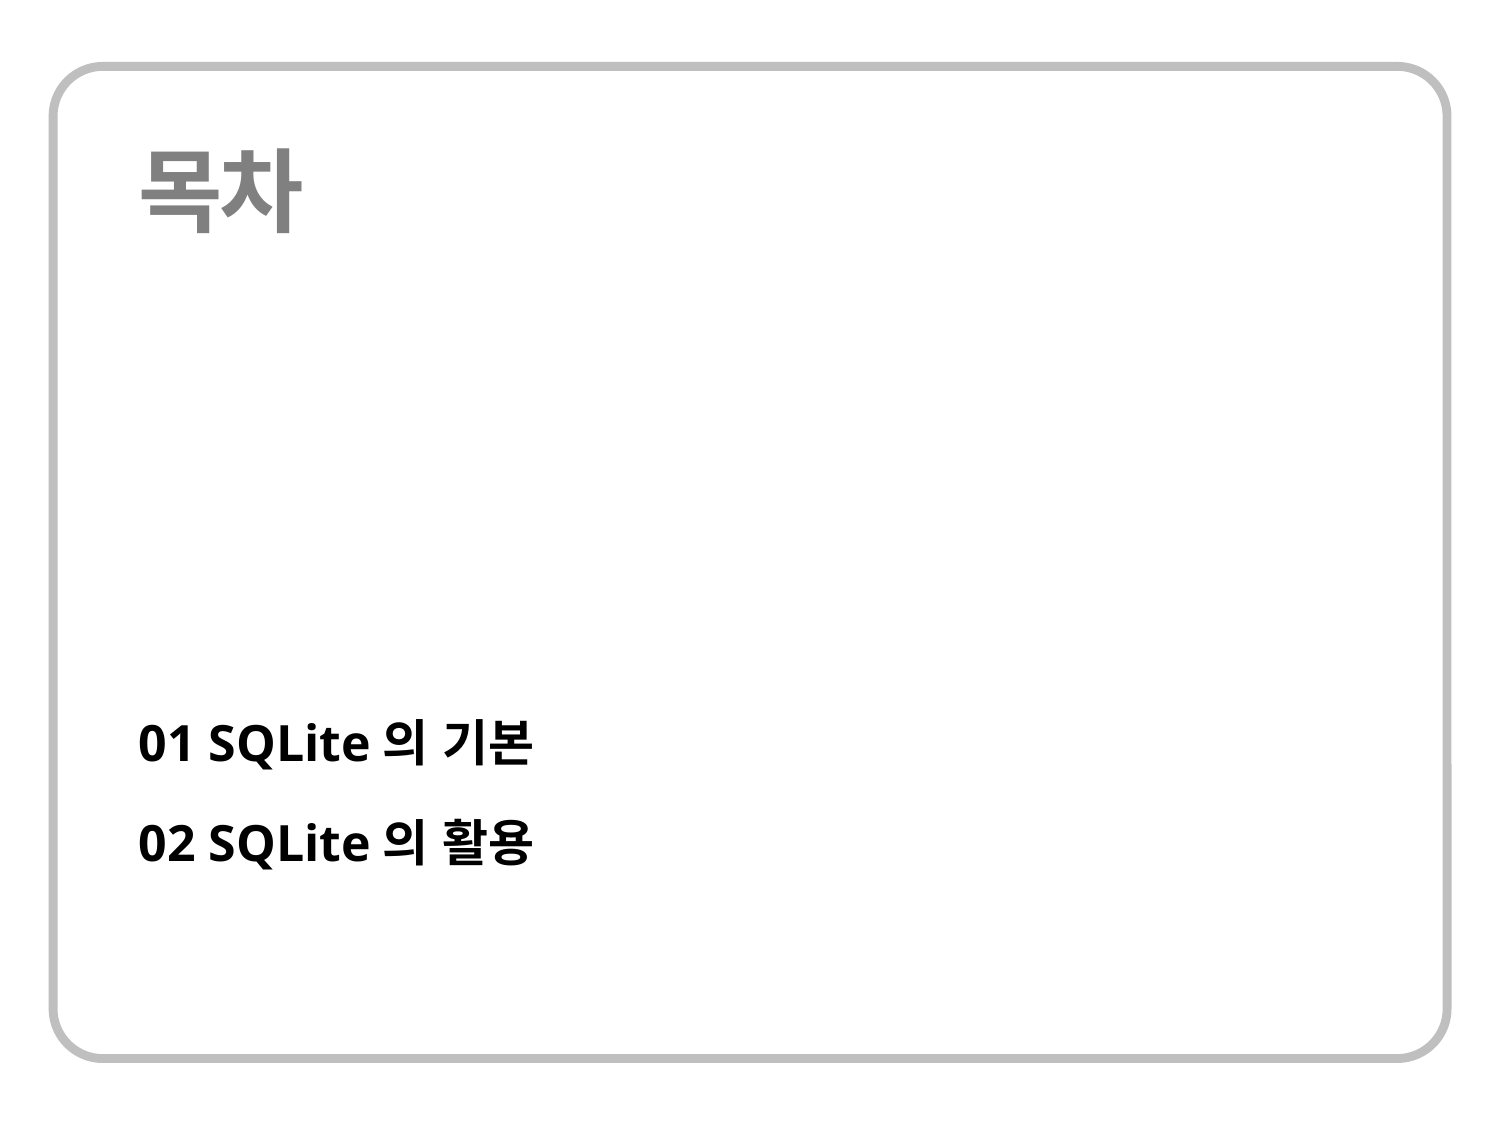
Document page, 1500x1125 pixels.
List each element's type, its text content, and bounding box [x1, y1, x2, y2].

list 01 SQLite의 기본 02 SQLite의 활용 [123, 303, 1374, 978]
